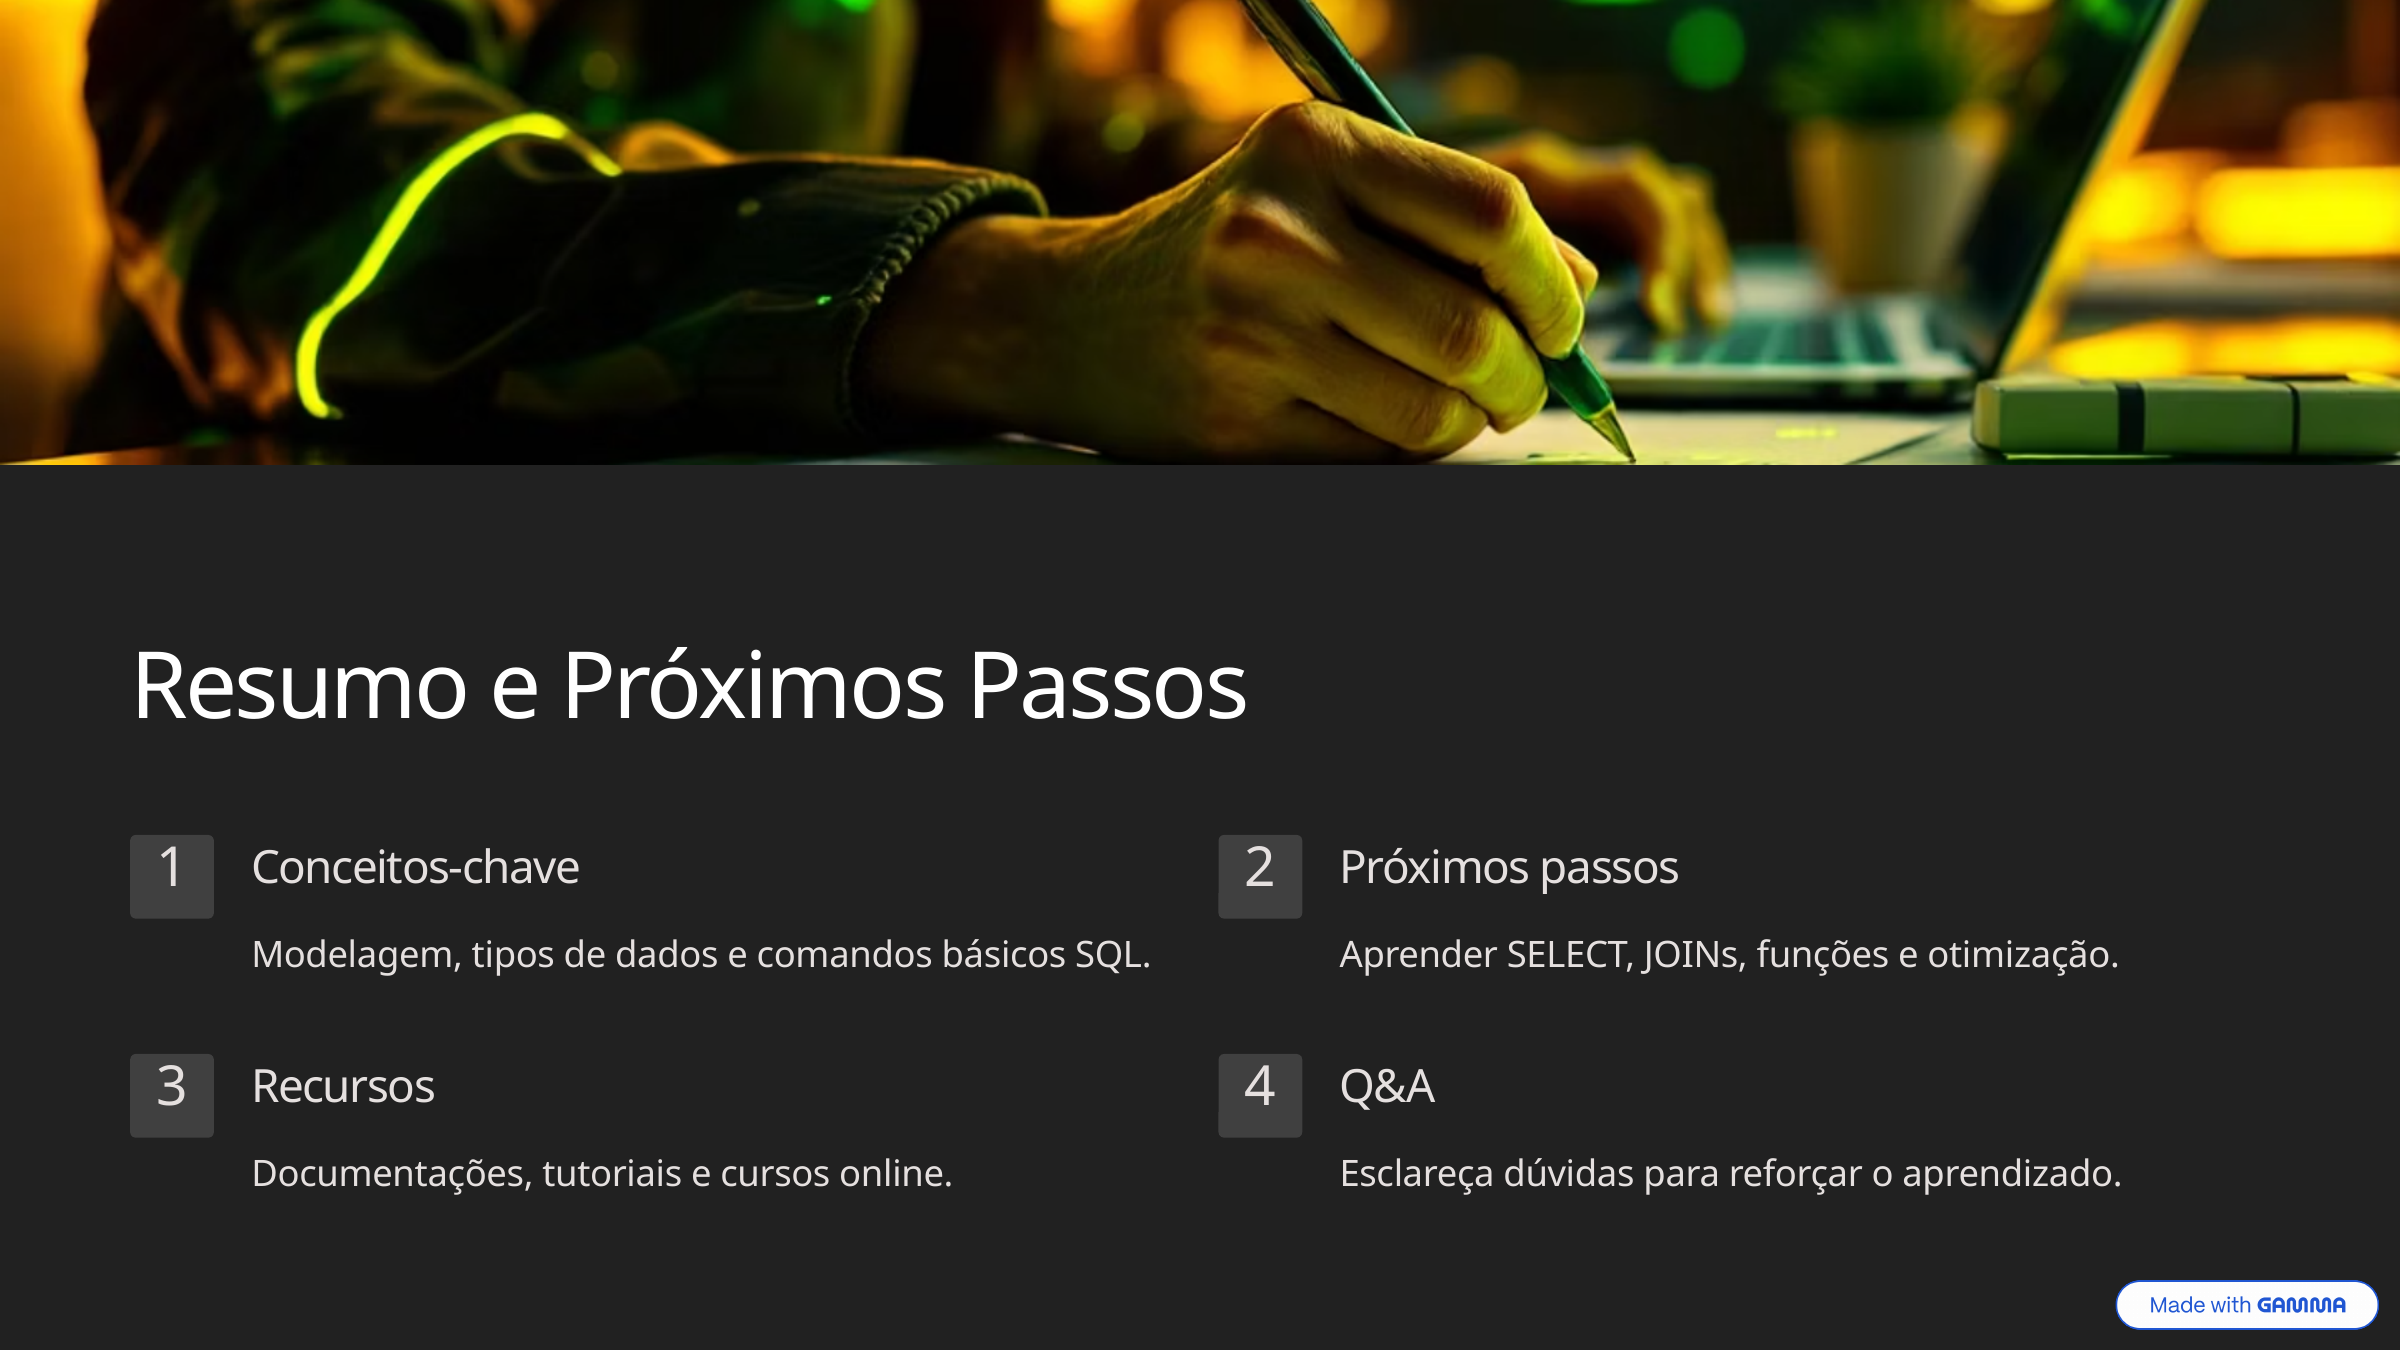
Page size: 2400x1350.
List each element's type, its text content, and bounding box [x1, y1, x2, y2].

text_box Próximos passos [1339, 834, 1805, 893]
text_box Q&A [1339, 1053, 1805, 1113]
text_box Modelagem, tipos de dados e comandos básicos SQL. [251, 915, 1182, 975]
text_box 1 [144, 841, 200, 912]
text_box Documentações, tutoriais e cursos online. [251, 1134, 1182, 1194]
text_box Esclareça dúvidas para reforçar o aprendizado. [1339, 1134, 2270, 1194]
text_box Recursos [251, 1053, 717, 1113]
text_box 3 [144, 1061, 200, 1131]
picture [2106, 1271, 2389, 1339]
text_box [1218, 1053, 1303, 1138]
text_box Resumo e Próximos Passos [130, 621, 1403, 738]
text_box [130, 834, 214, 919]
picture [0, 0, 2400, 466]
text_box Aprender SELECT, JOINs, funções e otimização. [1339, 915, 2270, 975]
text_box 4 [1232, 1061, 1289, 1131]
text_box 2 [1232, 841, 1289, 912]
text_box [1218, 834, 1303, 919]
text_box Conceitos-chave [251, 834, 717, 893]
text_box [130, 1053, 214, 1138]
